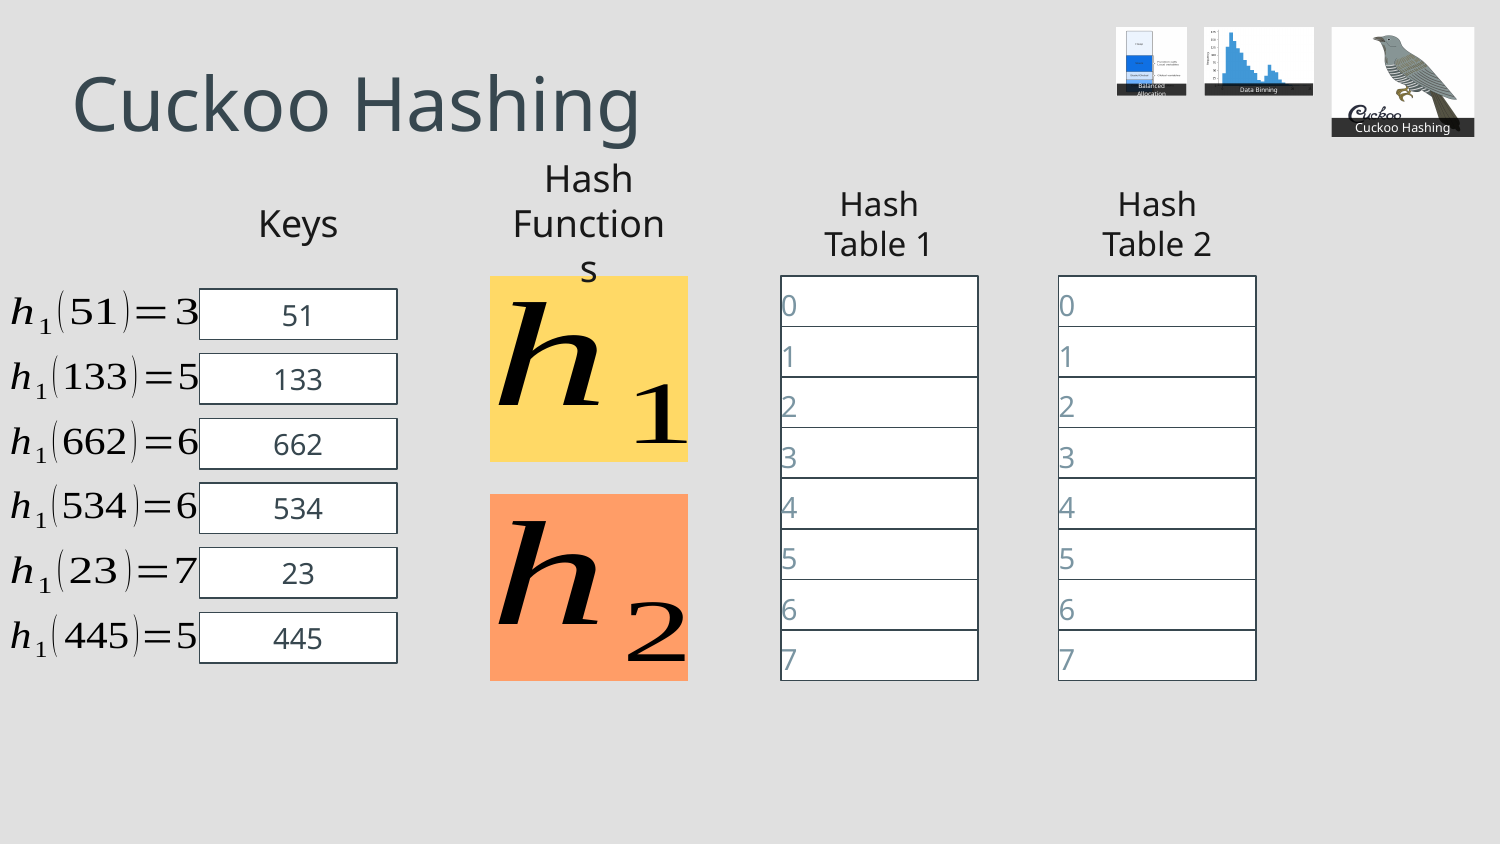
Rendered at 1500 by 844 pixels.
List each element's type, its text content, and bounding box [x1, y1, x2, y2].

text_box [1116, 26, 1187, 96]
text_box 23 [198, 546, 399, 600]
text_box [1204, 26, 1314, 96]
text_box Keys [198, 167, 399, 278]
text_box Hash Table 1 [779, 168, 980, 276]
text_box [1058, 275, 1257, 681]
text_box Hash Functions [488, 167, 690, 278]
title Cuckoo Hashing [56, 40, 909, 167]
text_box 534 [198, 481, 399, 536]
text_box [1331, 26, 1475, 138]
text_box 445 [198, 610, 399, 665]
text_box 662 [198, 416, 399, 471]
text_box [780, 275, 979, 681]
text_box 133 [198, 352, 399, 406]
text_box Hash Table 2 [1056, 168, 1258, 276]
text_box 51 [198, 287, 399, 342]
